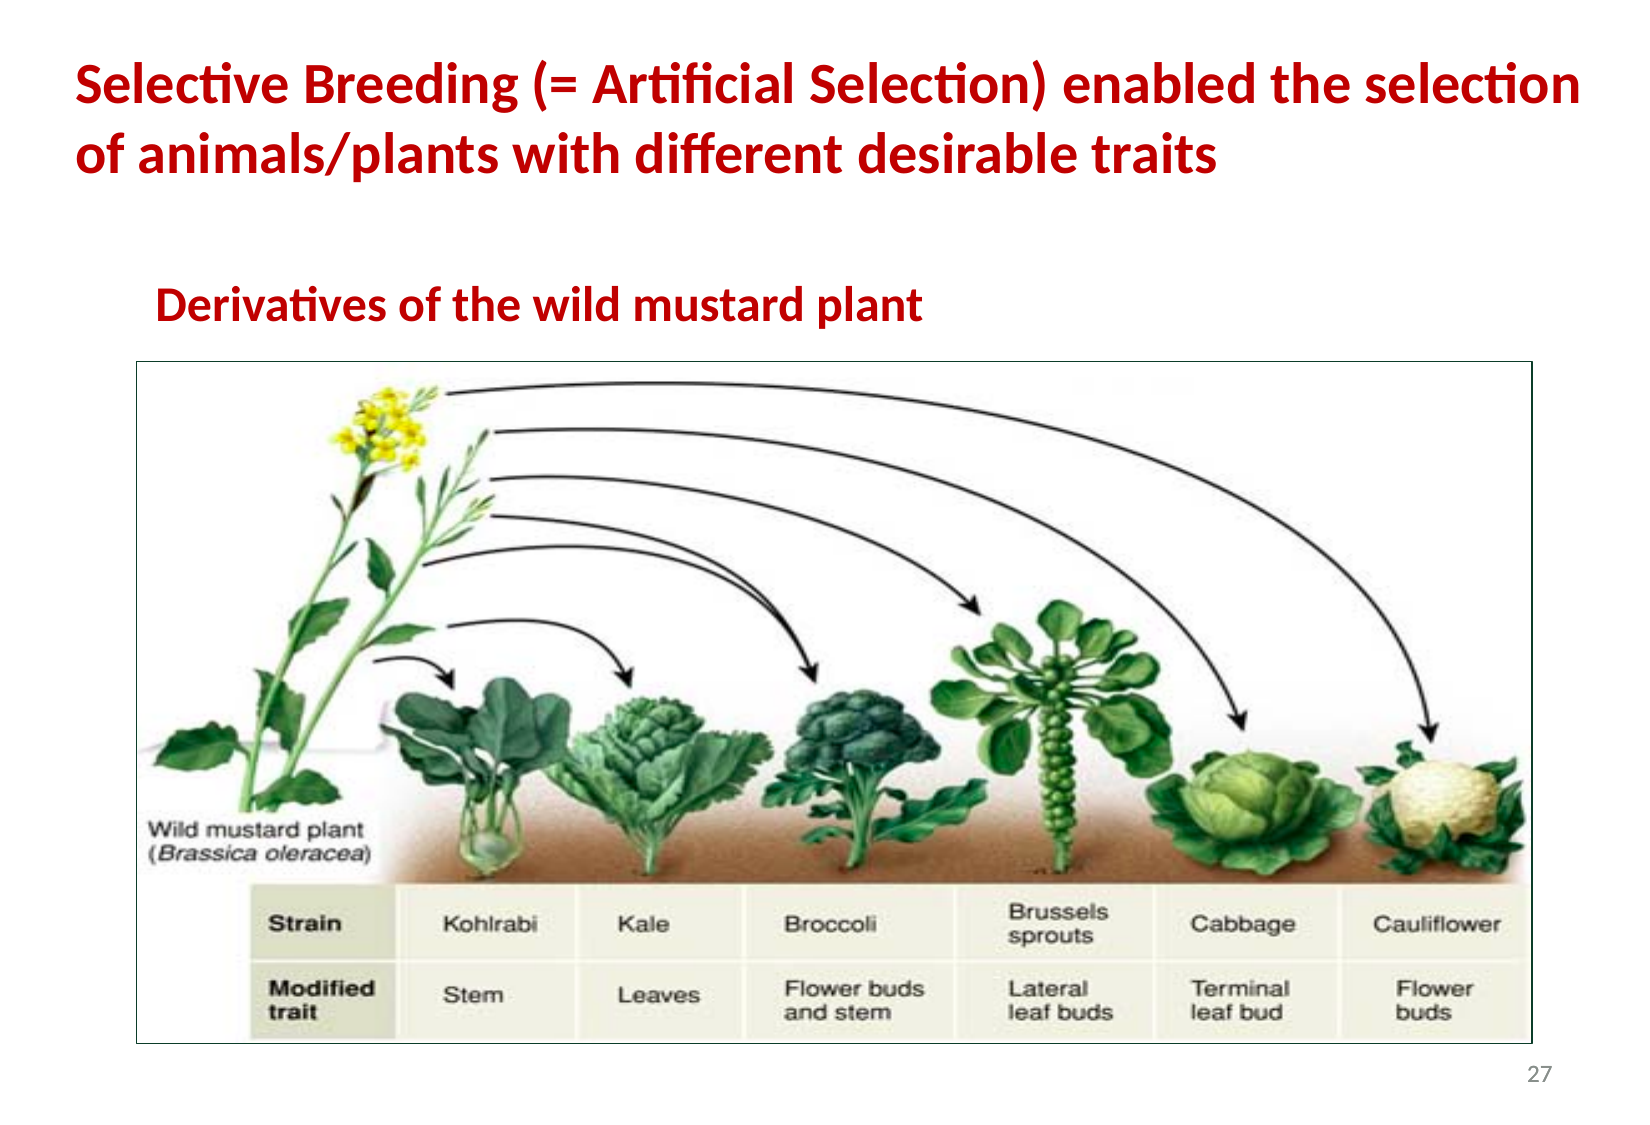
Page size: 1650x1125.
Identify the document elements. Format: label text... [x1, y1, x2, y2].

text_box ‹#› [1182, 1042, 1568, 1103]
text_box Selective Breeding (= Artificial Selection) enabled the selection of animals/plants with different desirable traits [60, 37, 1600, 194]
text_box Derivatives of the wild mustard plant [140, 263, 1084, 340]
picture [137, 362, 1532, 1043]
